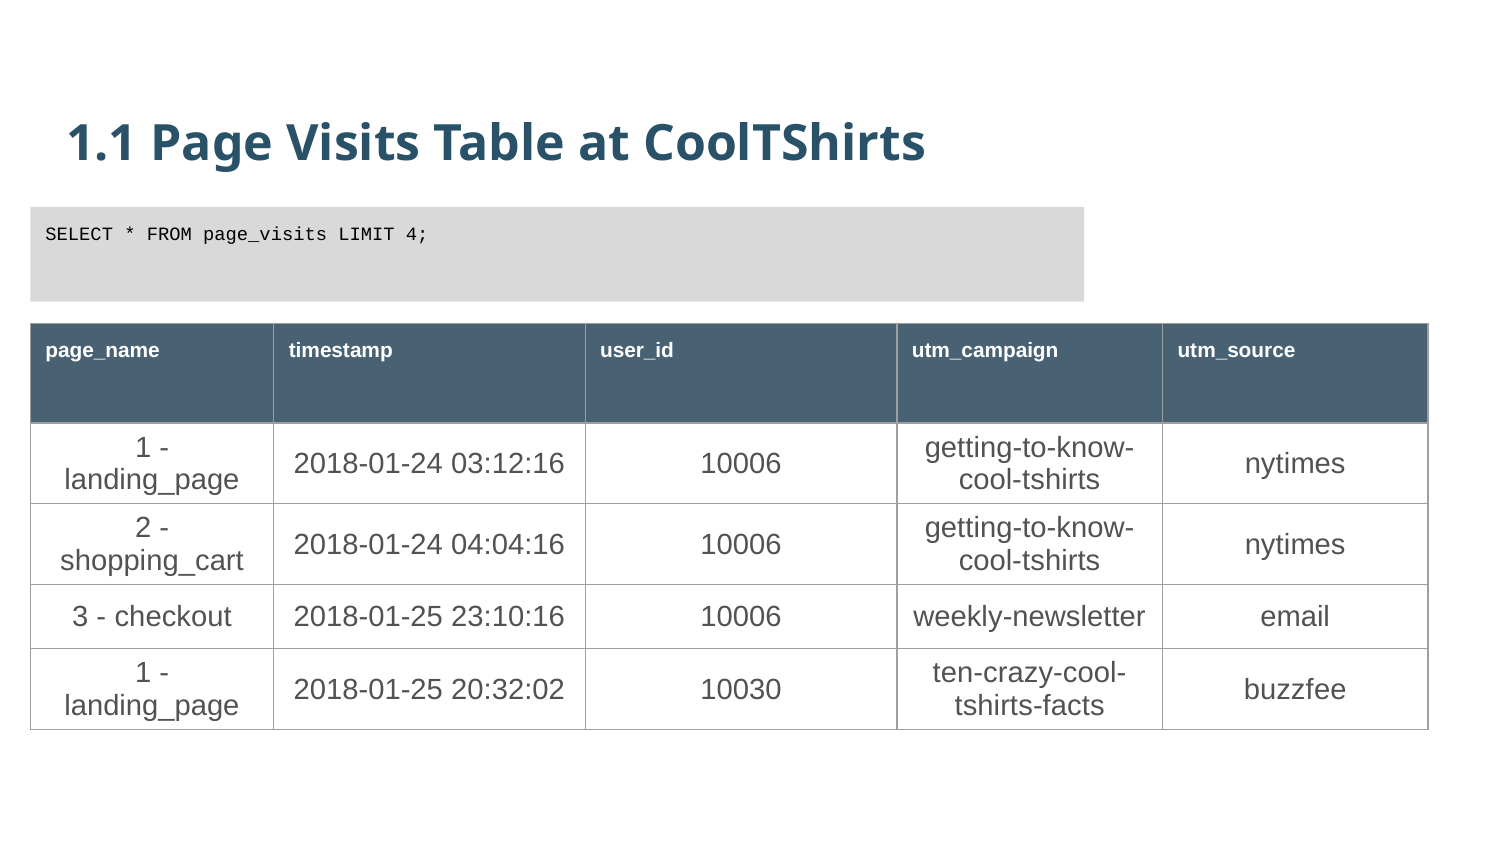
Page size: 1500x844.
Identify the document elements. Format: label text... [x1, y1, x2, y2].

table_cell 2018-01-25 20:32:02 [274, 649, 585, 729]
table_cell 2018-01-25 23:10:16 [274, 585, 585, 648]
table_header page_name [31, 324, 273, 422]
table_cell 10006 [586, 424, 896, 503]
text_box SELECT * FROM page_visits LIMIT 4; [30, 206, 1085, 302]
table_cell weekly-newsletter [898, 585, 1162, 648]
table_header utm_campaign [898, 324, 1162, 422]
table_cell nytimes [1163, 504, 1427, 584]
table_cell 1 - landing_page [31, 424, 273, 503]
table_cell ten-crazy-cool-tshirts-facts [898, 649, 1162, 729]
table_cell email [1163, 585, 1427, 648]
table_header utm_source [1163, 324, 1427, 422]
table_cell 10006 [586, 504, 896, 584]
table_cell buzzfee [1163, 649, 1427, 729]
table_cell 10006 [586, 585, 896, 648]
table_header user_id [586, 324, 896, 422]
text_box 1.1 Page Visits Table at CoolTShirts [51, 48, 1449, 186]
table_cell 2018-01-24 03:12:16 [274, 424, 585, 503]
table_header timestamp [274, 324, 585, 422]
table_cell 1 - landing_page [31, 649, 273, 729]
table_cell nytimes [1163, 424, 1427, 503]
table_cell 3 - checkout [31, 585, 273, 648]
table_cell 10030 [586, 649, 896, 729]
table_cell 2018-01-24 04:04:16 [274, 504, 585, 584]
table_cell getting-to-know-cool-tshirts [898, 424, 1162, 503]
table_cell 2 - shopping_cart [31, 504, 273, 584]
table_cell getting-to-know-cool-tshirts [898, 504, 1162, 584]
